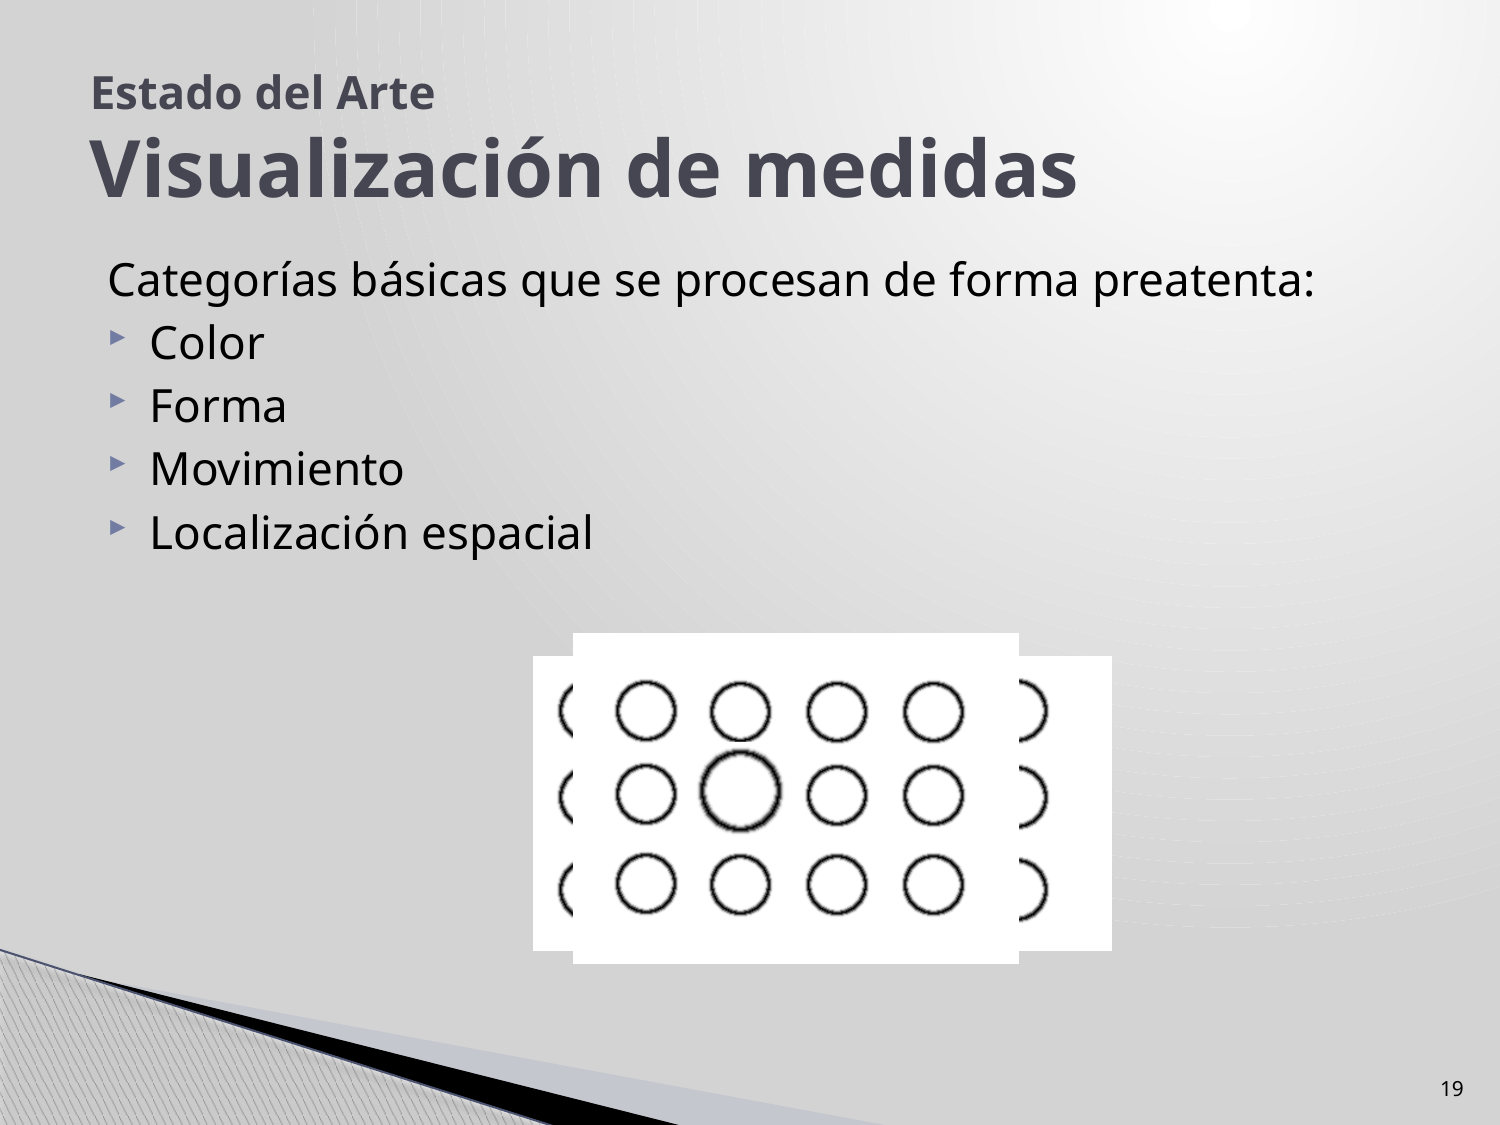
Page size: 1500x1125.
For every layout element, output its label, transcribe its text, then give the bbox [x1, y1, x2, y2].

picture [533, 633, 1113, 964]
slide_number 19 [1418, 1051, 1479, 1112]
list Categorías básicas que se procesan de forma preatenta: Color Forma Movimiento Localización espacial [75, 243, 1425, 986]
title Estado del Arte Visualización de medidas [75, 45, 1425, 233]
